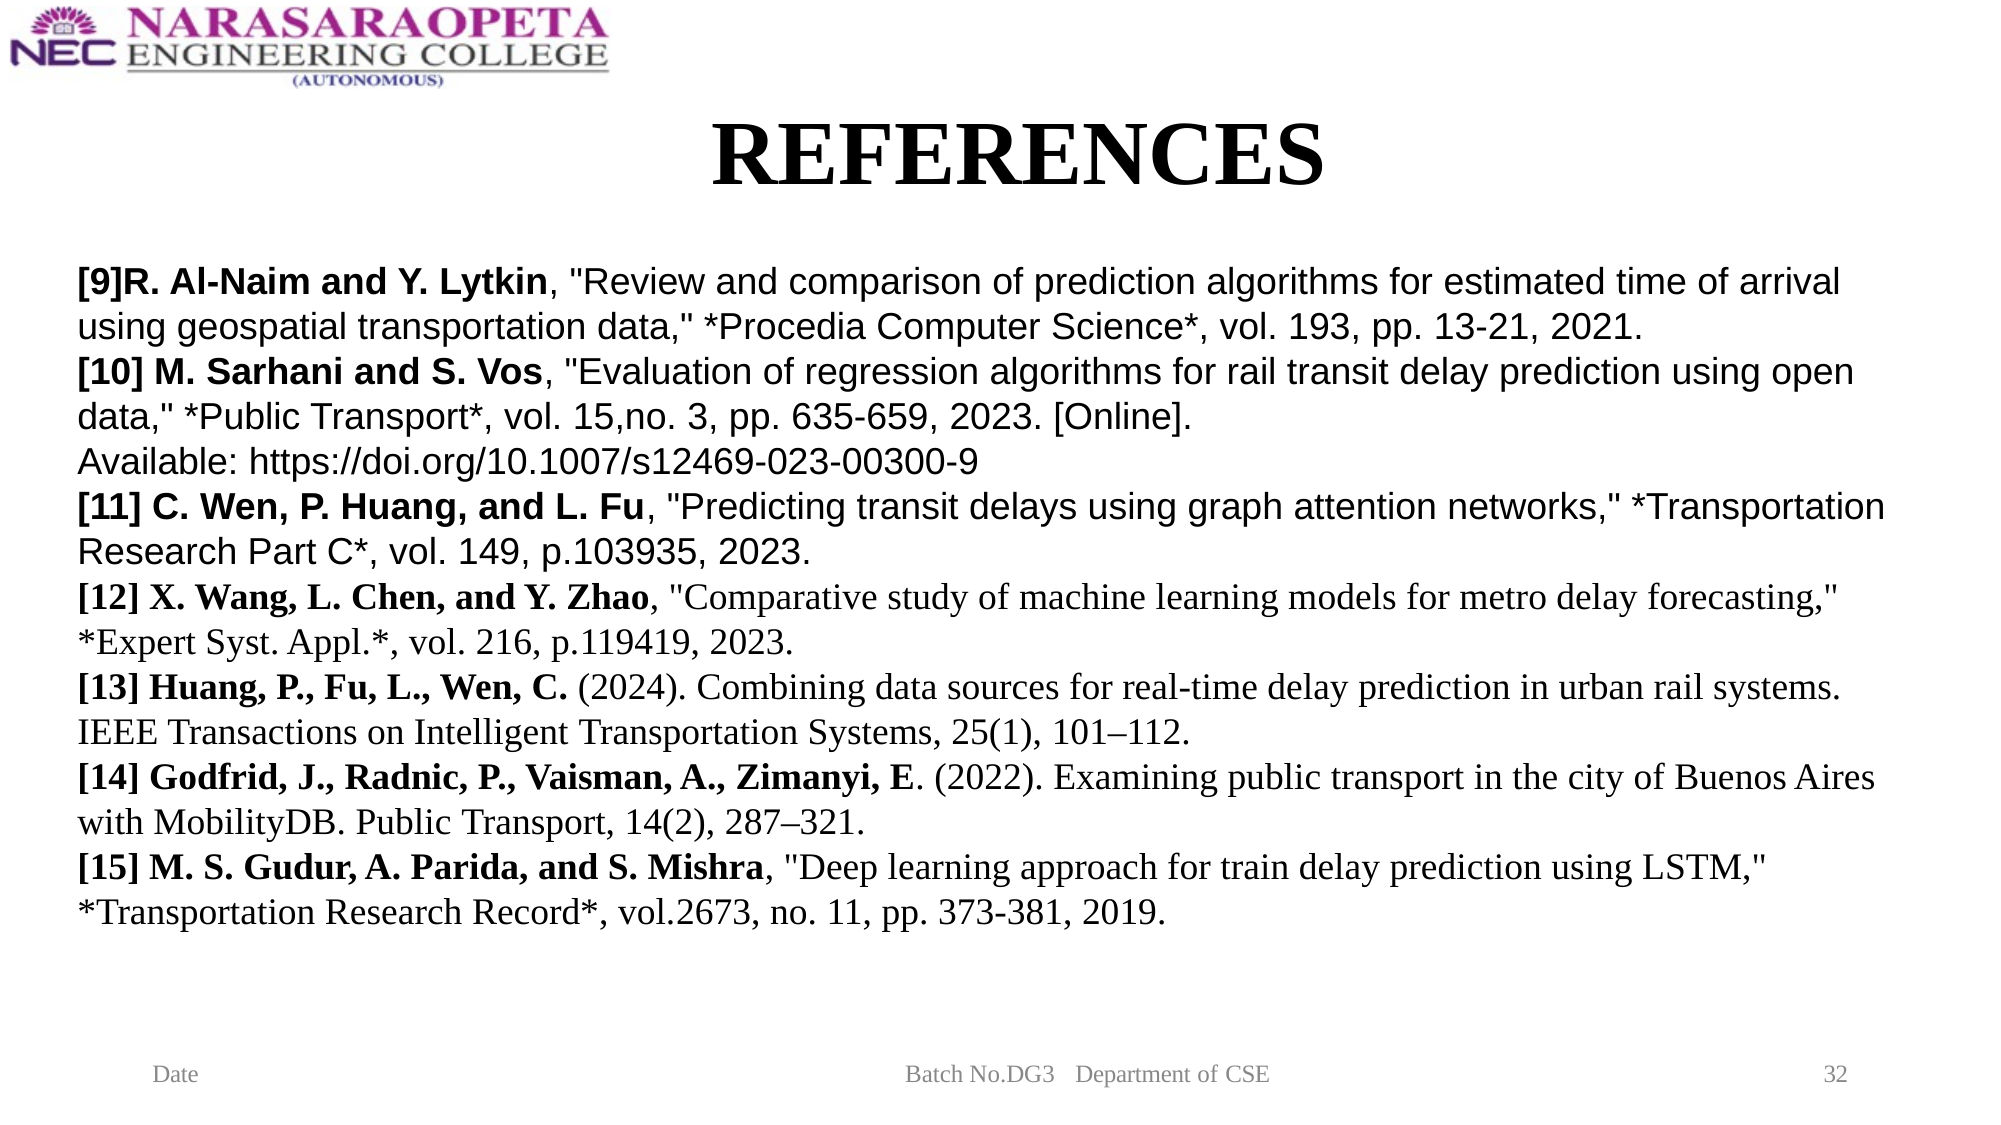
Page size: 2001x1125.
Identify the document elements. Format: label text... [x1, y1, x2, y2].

picture [9, 6, 611, 89]
text_box Department of CSE [1073, 1058, 1274, 1088]
title REFERENCES [162, 50, 1829, 249]
footer Batch No.DG3 [903, 1058, 1063, 1125]
slide_number Date [150, 1058, 272, 1125]
text_box [9]R. Al-Naim and Y. Lytkin, "Review and comparison of prediction algorithms for estimated time of arrival using geospatial transportation data," *Procedia Computer Science*, vol. 193, pp. 13-21, 2021. [10] M. Sarhani and S. Vos, "Evaluation of regression algorithms for rail transit delay prediction using open data," *Public Transport*, vol. 15,no. 3, pp. 635-659, 2023. [Online]. Available: https://doi.org/10.1007/s12469-023-00300-9 [11] C. Wen, P. Huang, and L. Fu, "Predicting transit delays using graph attention networks," *Transportation Research Part C*, vol. 149, p.103935, 2023. [12] X. Wang, L. Chen, and Y. Zhao, "Comparative study of machine learning models for metro delay forecasting," *Expert Syst. Appl.*, vol. 216, p.119419, 2023. [13] Huang, P., Fu, L., Wen, C. (2024). Combining data sources for real-time delay prediction in urban rail systems. IEEE Transactions on Intelligent Transportation Systems, 25(1), 101–112. [14] Godfrid, J., Radnic, P., Vaisman, A., Zimanyi, E. (2022). Examining public transport in the city of Buenos Aires with MobilityDB. Public Transport, 14(2), 287–321. [15] M. S. Gudur, A. Parida, and S. Mishra, "Deep learning approach for train delay prediction using LSTM," *Transportation Research Record*, vol.2673, no. 11, pp. 373-381, 2019. [62, 249, 1913, 940]
slide_number 32 [1821, 1058, 1857, 1125]
